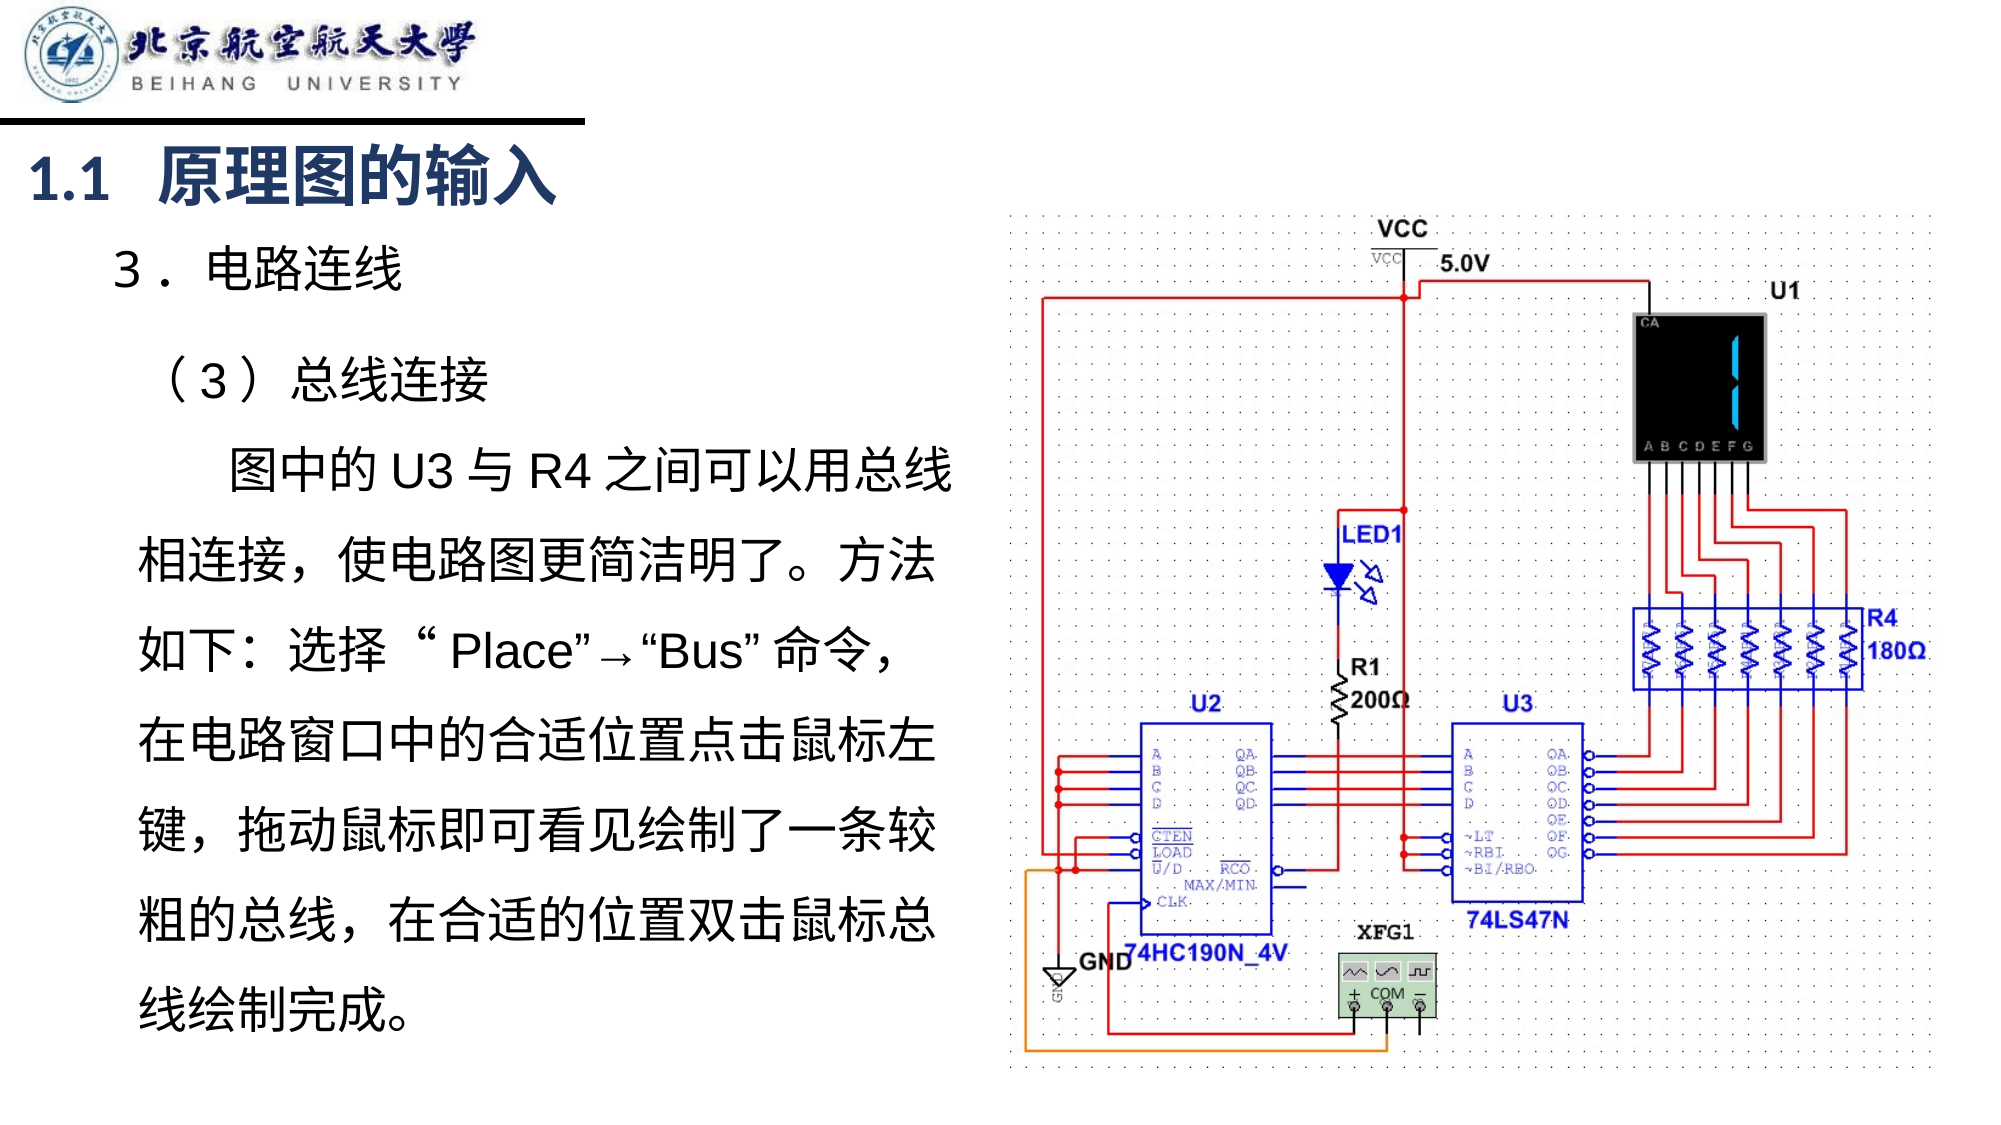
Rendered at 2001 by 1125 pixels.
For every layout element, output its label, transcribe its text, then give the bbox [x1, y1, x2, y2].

picture [21, 0, 481, 103]
picture [1010, 201, 1945, 1068]
text_box 3．电路连线 [98, 230, 419, 306]
text_box （3）总线连接 图中的U3与R4之间可以用总线相连接，使电路图更简洁明了。方法如下：选择“Place”→“Bus”命令，在电路窗口中的合适位置点击鼠标左键，拖动鼠标即可看见绘制了一条较粗的总线，在合适的位置双击鼠标总线绘制完成。 [122, 311, 986, 1046]
text_box 1.1 原理图的输入 [11, 126, 573, 222]
